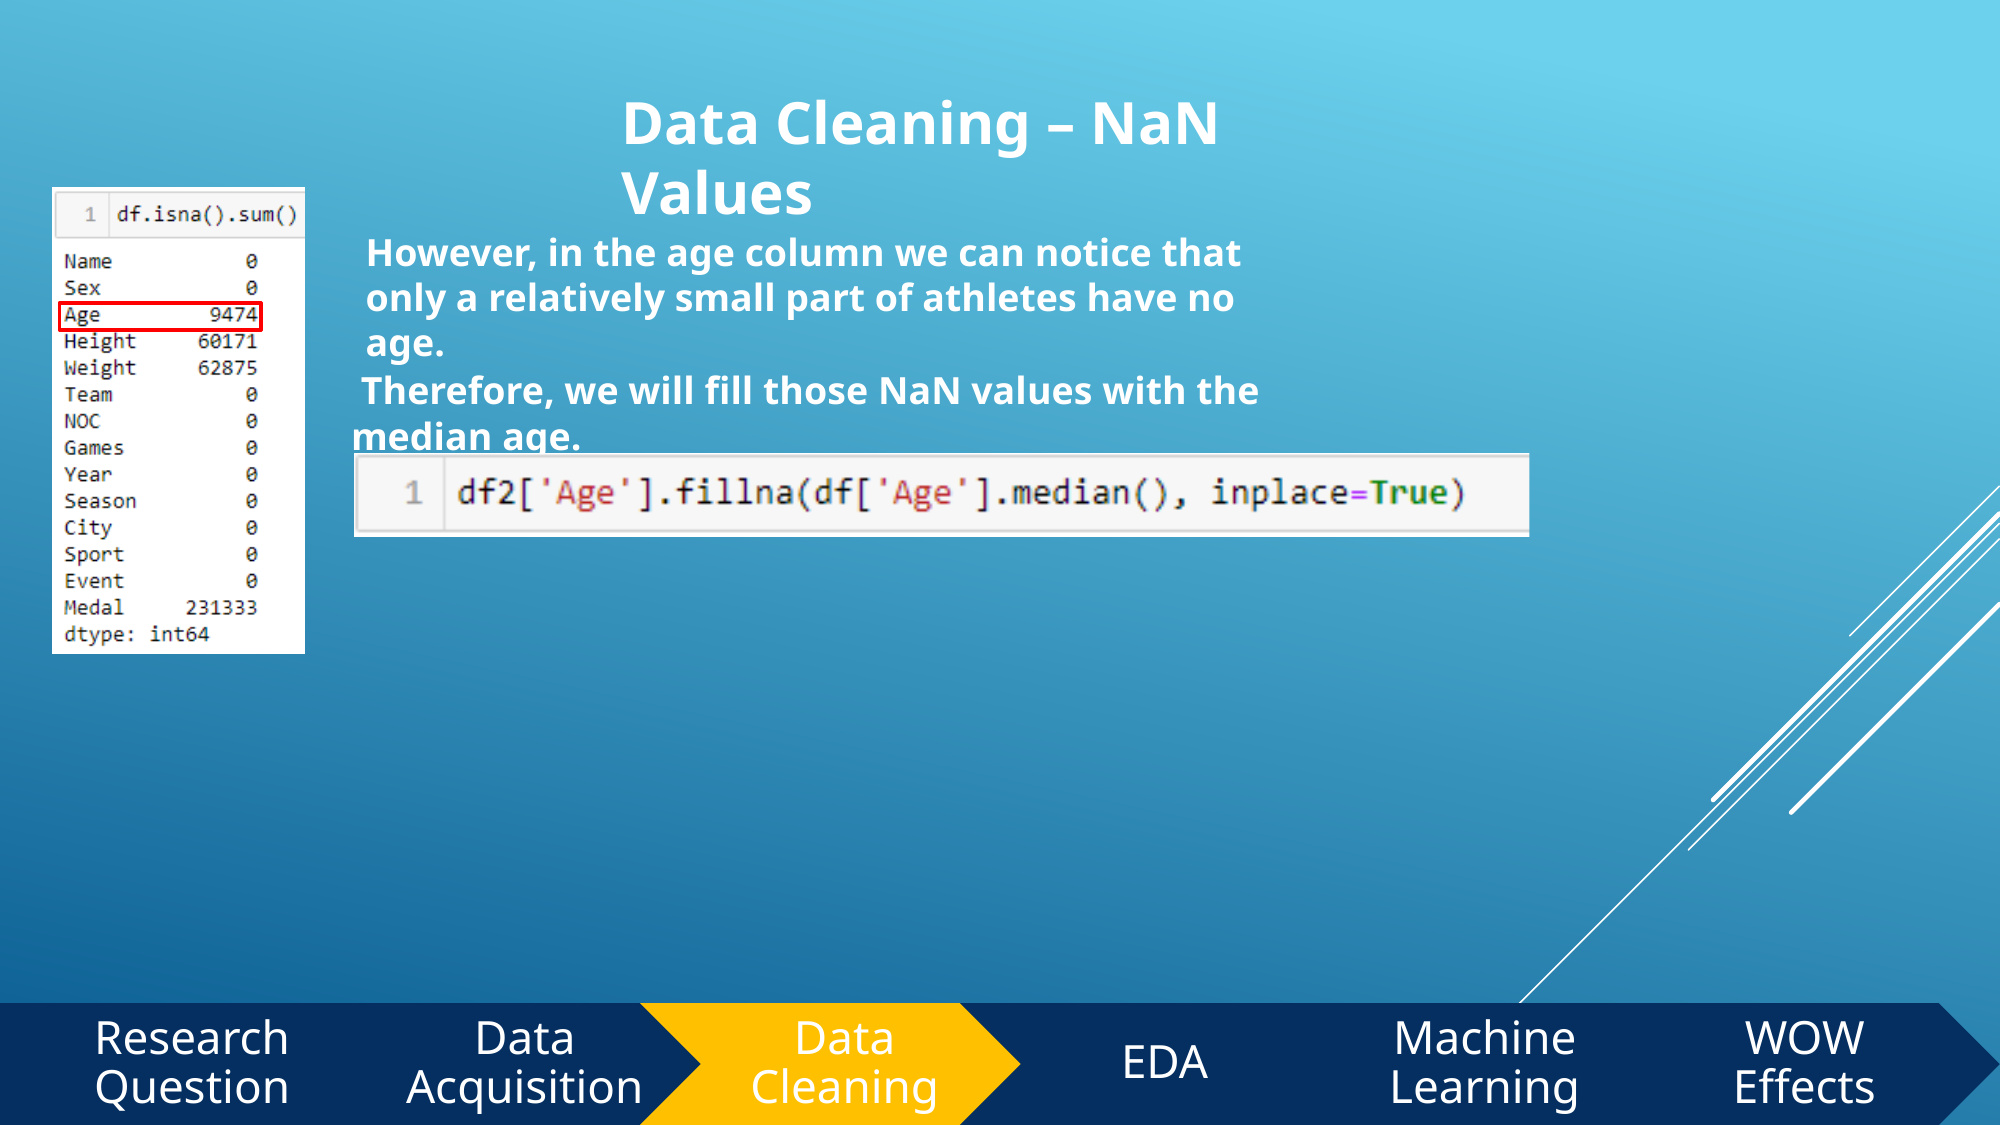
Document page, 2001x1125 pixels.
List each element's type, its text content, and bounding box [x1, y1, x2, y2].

text_box Therefore, we will fill those NaN values with the median age. [336, 360, 1394, 465]
text_box Data Cleaning – NaN Values [606, 78, 1394, 234]
picture [353, 453, 1530, 537]
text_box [0, 1002, 2000, 1125]
text_box However, in the age column we can notice that only a relatively small part of athletes have no age. [350, 221, 1265, 360]
picture [52, 187, 305, 654]
